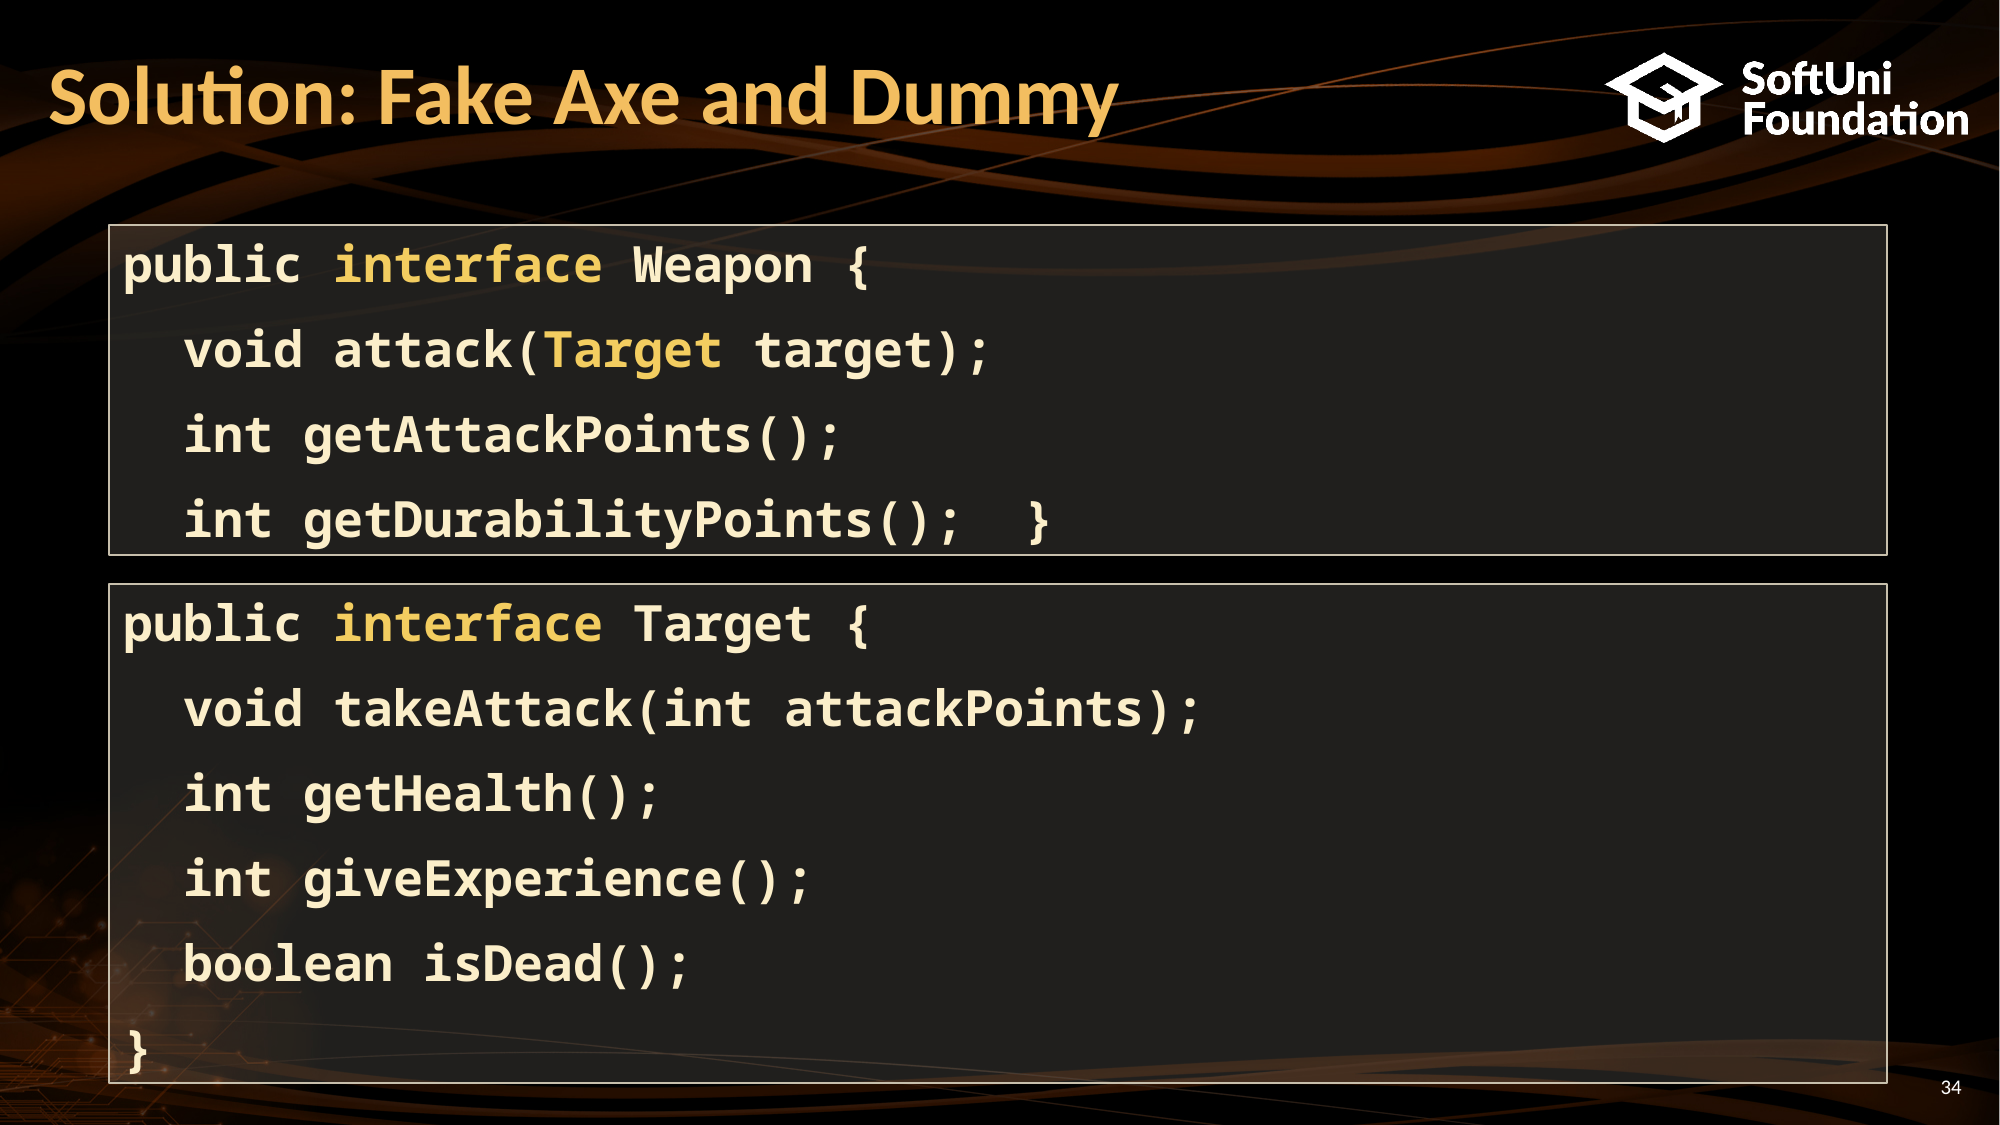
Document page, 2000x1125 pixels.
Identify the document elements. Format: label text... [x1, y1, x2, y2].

text_box <number> [1897, 1070, 1968, 1103]
text_box public interface Weapon { void attack(Target target); int getAttackPoints(); int getDurabilityPoints(); } [108, 224, 1888, 555]
picture [0, 0, 2000, 1125]
text_box public interface Target { void takeAttack(int attackPoints); int getHealth(); int giveExperience(); boolean isDead(); } [108, 583, 1888, 1084]
text_box Solution: Fake Axe and Dummy [30, 6, 1602, 189]
